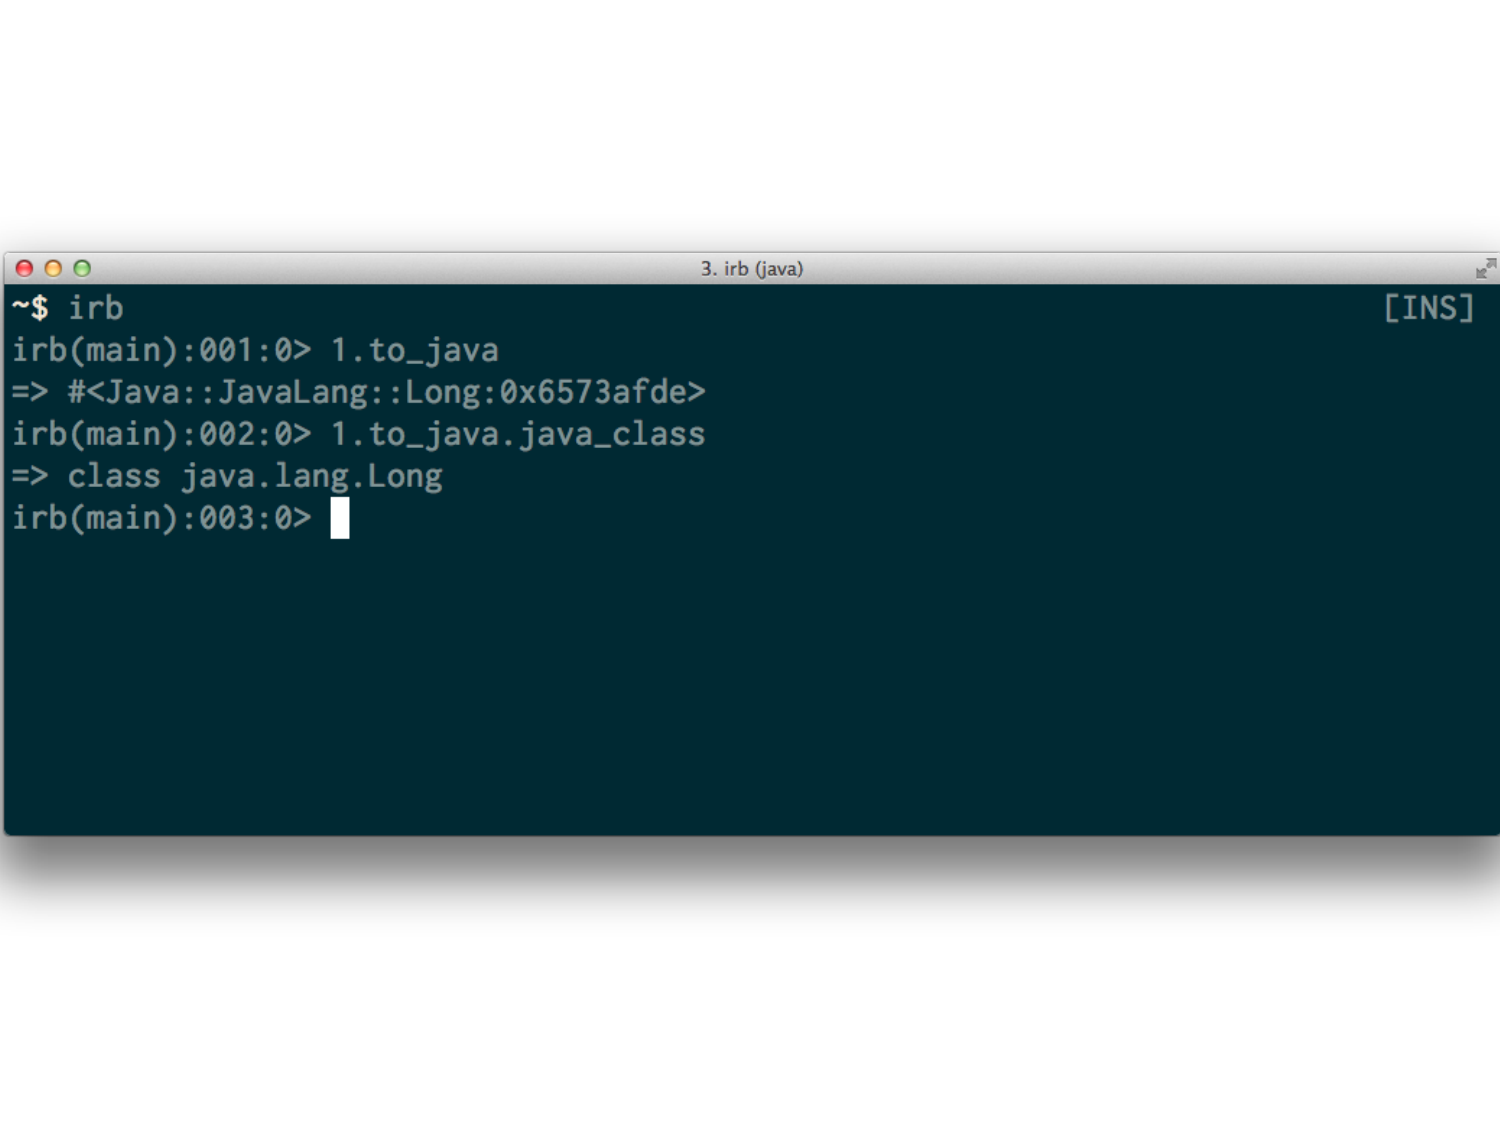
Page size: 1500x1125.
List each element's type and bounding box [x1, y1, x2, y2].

picture [219, 337, 235, 362]
picture [257, 386, 273, 404]
picture [32, 295, 48, 321]
picture [444, 426, 460, 446]
picture [275, 421, 291, 446]
picture [15, 512, 27, 528]
picture [15, 344, 27, 361]
picture [71, 295, 83, 319]
picture [33, 419, 66, 446]
picture [520, 386, 535, 403]
picture [125, 384, 141, 404]
picture [689, 426, 705, 446]
picture [13, 477, 28, 481]
picture [406, 360, 424, 364]
picture [558, 379, 573, 404]
picture [370, 422, 385, 446]
picture [220, 470, 235, 488]
picture [239, 505, 254, 530]
picture [577, 379, 592, 403]
picture [164, 503, 176, 535]
picture [145, 510, 160, 528]
picture [425, 468, 443, 494]
picture [127, 344, 140, 361]
picture [31, 466, 48, 485]
picture [1404, 295, 1417, 319]
picture [1421, 295, 1437, 319]
picture [145, 386, 160, 404]
picture [633, 377, 650, 403]
picture [651, 426, 667, 446]
picture [313, 384, 329, 404]
picture [501, 379, 517, 404]
picture [294, 424, 311, 443]
picture [596, 379, 610, 404]
picture [295, 379, 310, 403]
picture [671, 426, 686, 446]
picture [331, 497, 349, 539]
picture [126, 468, 141, 488]
picture [72, 503, 84, 535]
picture [482, 426, 498, 446]
picture [13, 386, 28, 390]
picture [539, 379, 554, 404]
picture [1441, 295, 1456, 320]
picture [200, 421, 216, 446]
picture [87, 343, 122, 362]
picture [238, 384, 254, 404]
picture [388, 426, 405, 446]
picture [72, 336, 84, 368]
picture [145, 426, 160, 444]
picture [239, 421, 254, 445]
picture [219, 421, 235, 446]
picture [670, 384, 686, 404]
picture [408, 379, 423, 403]
picture [334, 421, 343, 444]
picture [350, 384, 368, 410]
picture [314, 468, 329, 486]
picture [31, 382, 48, 401]
picture [87, 379, 122, 404]
picture [388, 343, 405, 362]
picture [276, 461, 291, 486]
picture [163, 384, 179, 404]
picture [275, 337, 291, 362]
picture [0, 202, 1500, 950]
picture [107, 293, 122, 320]
picture [538, 426, 554, 446]
picture [182, 470, 195, 494]
picture [33, 503, 66, 530]
picture [464, 344, 479, 362]
picture [200, 505, 216, 530]
picture [294, 507, 311, 527]
picture [12, 301, 30, 307]
picture [1460, 293, 1472, 323]
picture [68, 379, 86, 403]
picture [164, 336, 176, 368]
picture [332, 384, 348, 403]
picture [219, 505, 235, 530]
picture [426, 344, 439, 368]
picture [426, 428, 439, 452]
picture [87, 510, 122, 530]
picture [275, 384, 291, 404]
picture [50, 335, 66, 362]
picture [127, 428, 140, 445]
picture [520, 428, 533, 452]
picture [15, 428, 27, 445]
picture [72, 419, 84, 451]
picture [331, 468, 349, 494]
picture [482, 343, 498, 362]
picture [200, 337, 216, 362]
picture [275, 505, 291, 530]
picture [425, 384, 460, 404]
picture [87, 426, 122, 446]
picture [463, 384, 480, 410]
picture [558, 428, 573, 446]
picture [651, 377, 667, 404]
picture [370, 463, 385, 486]
picture [145, 343, 160, 361]
picture [294, 468, 310, 488]
picture [164, 419, 176, 452]
picture [1386, 293, 1398, 323]
picture [127, 512, 140, 528]
picture [576, 426, 592, 446]
picture [69, 468, 85, 488]
picture [294, 340, 311, 359]
picture [334, 337, 343, 361]
picture [444, 343, 460, 362]
picture [238, 468, 254, 488]
picture [633, 419, 648, 445]
picture [240, 337, 249, 361]
picture [388, 468, 405, 488]
picture [464, 428, 479, 446]
picture [220, 379, 235, 404]
picture [614, 426, 629, 446]
picture [408, 468, 423, 486]
picture [688, 382, 706, 401]
picture [106, 468, 122, 488]
picture [145, 468, 160, 488]
picture [89, 301, 104, 319]
picture [613, 384, 629, 404]
picture [33, 343, 47, 361]
picture [89, 461, 103, 486]
picture [200, 468, 216, 488]
picture [370, 338, 385, 362]
picture [13, 393, 28, 397]
